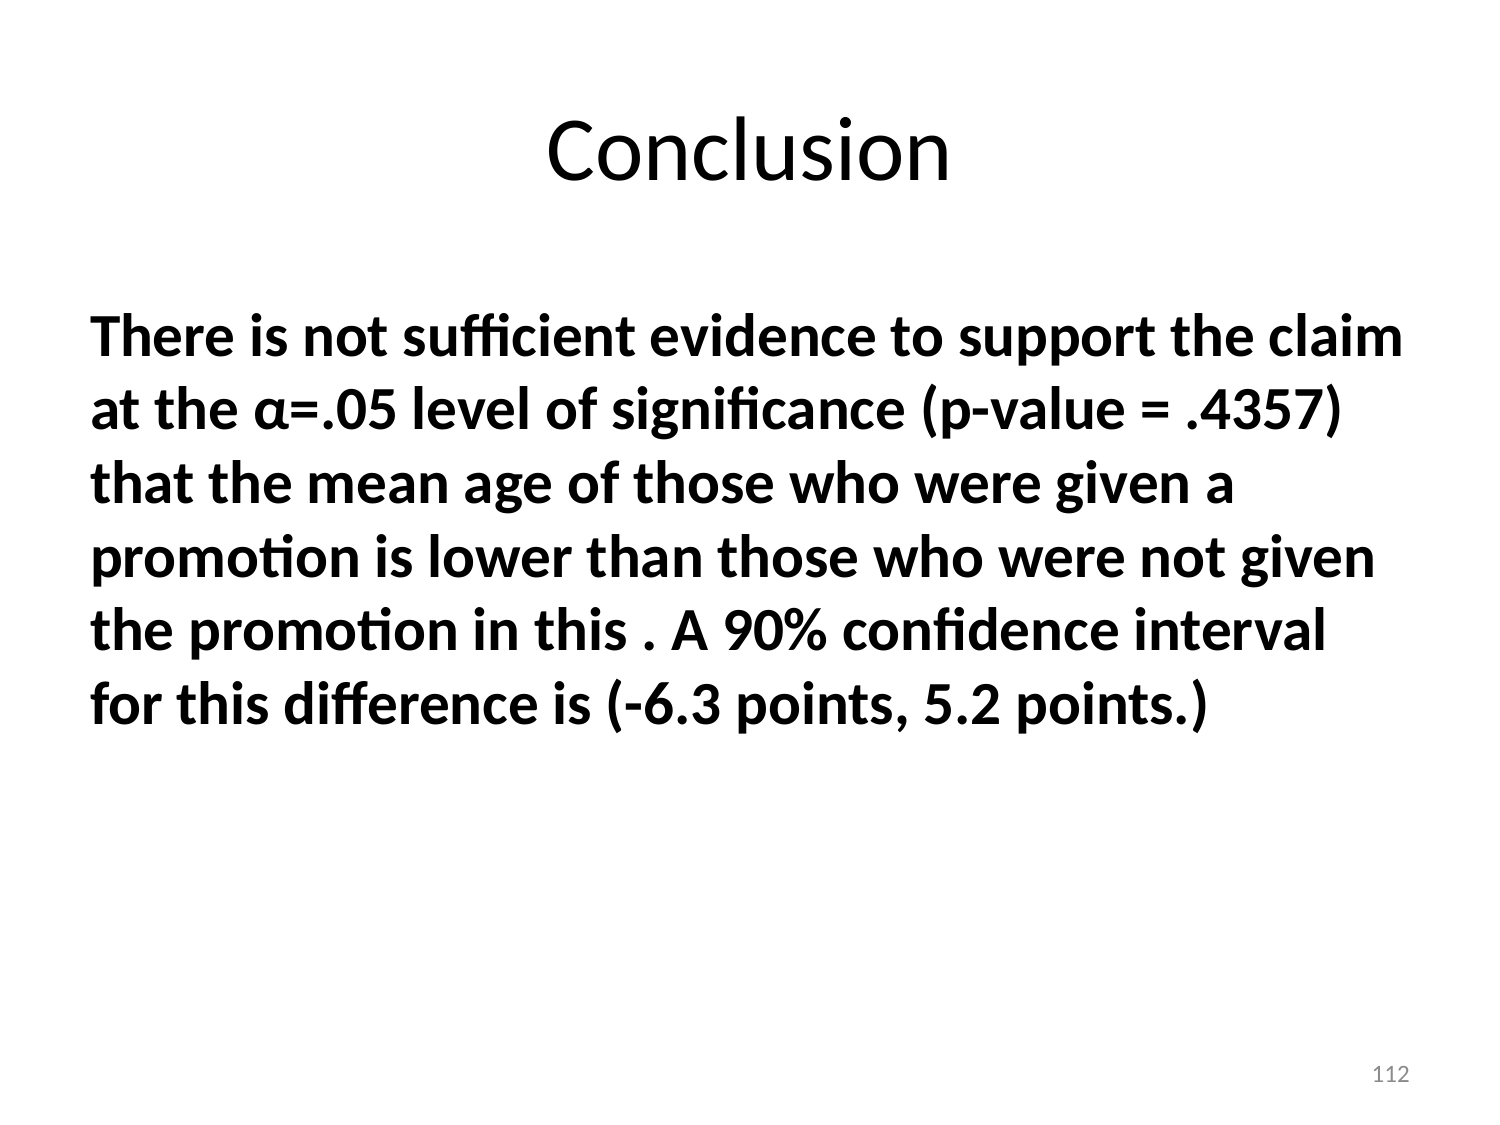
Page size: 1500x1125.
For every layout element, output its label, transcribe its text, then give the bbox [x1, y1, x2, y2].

title Conclusion [75, 50, 1425, 238]
slide_number 112 [1074, 1042, 1425, 1103]
list There is not sufficient evidence to support the claim at the α=.05 level of significance (p-value = .4357) that the mean age of those who were given a promotion is lower than those who were not given the promotion in this . A 90% confidence interval for this difference is (-6.3 points, 5.2 points.) [75, 287, 1425, 813]
